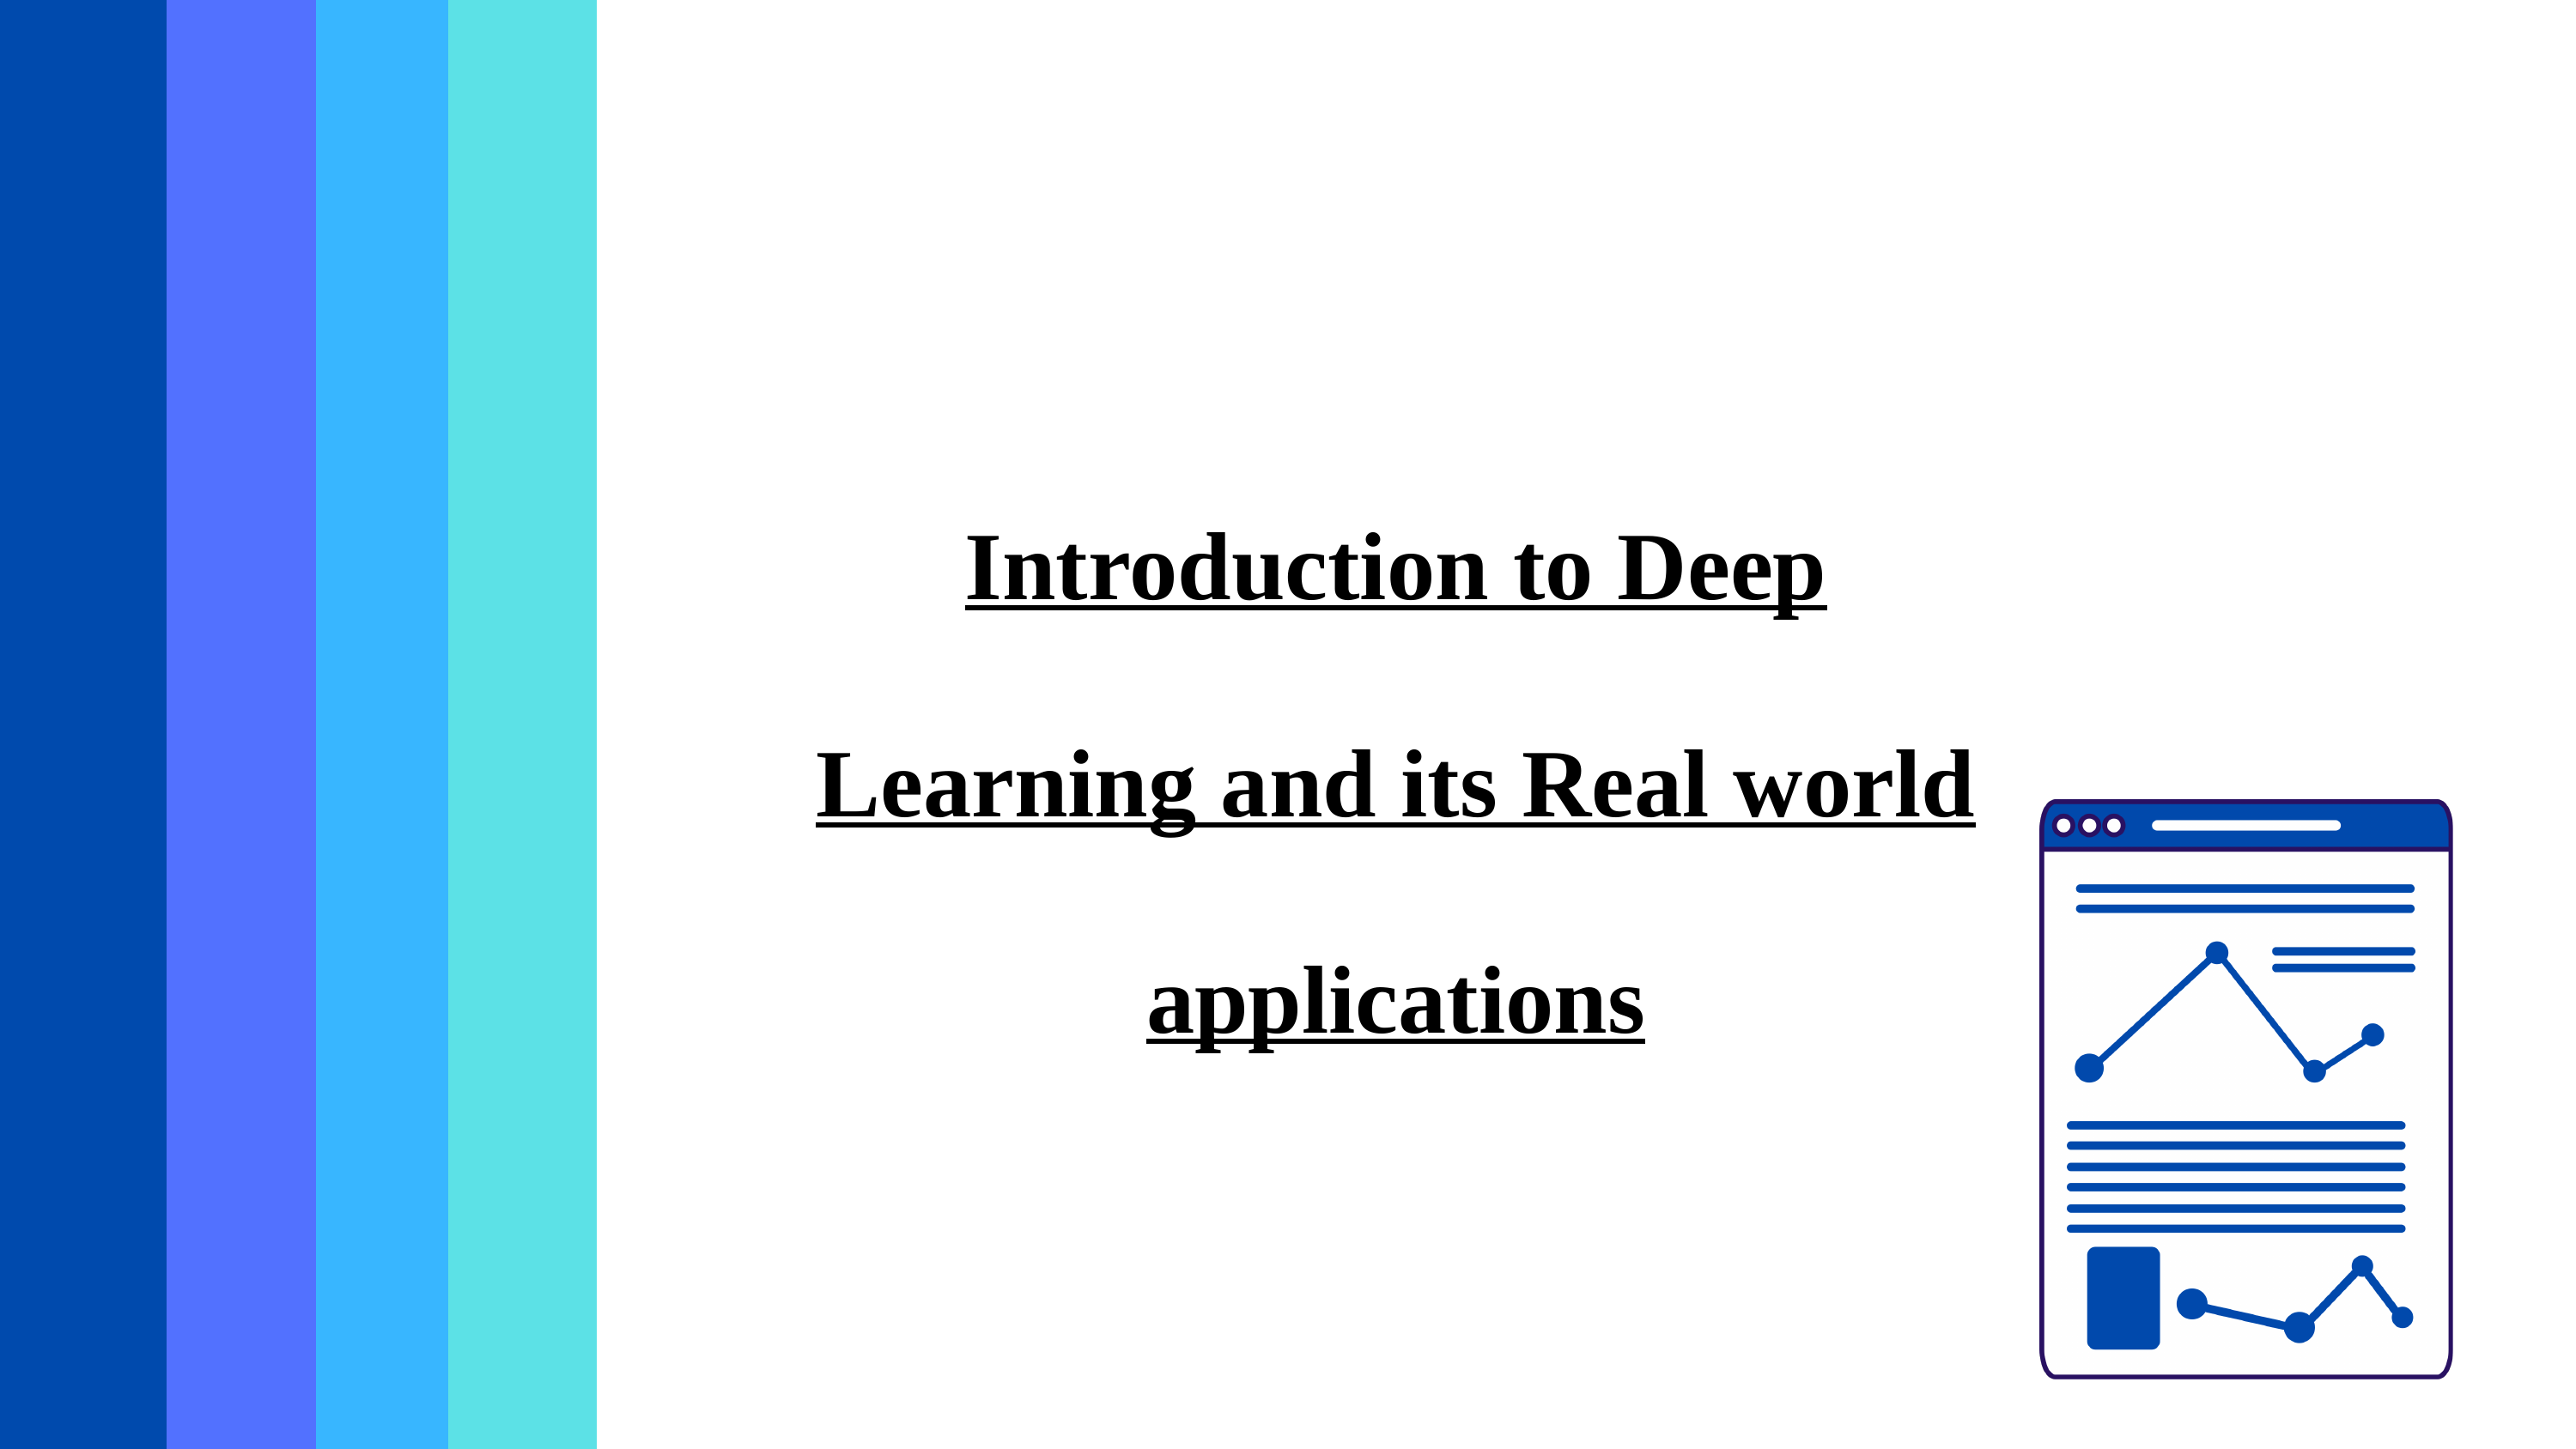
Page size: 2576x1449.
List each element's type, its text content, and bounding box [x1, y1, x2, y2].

text_box [2038, 799, 2453, 1379]
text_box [320, 0, 598, 1449]
text_box Introduction to Deep Learning and its Real world applications [816, 402, 1977, 1053]
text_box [0, 0, 316, 1449]
